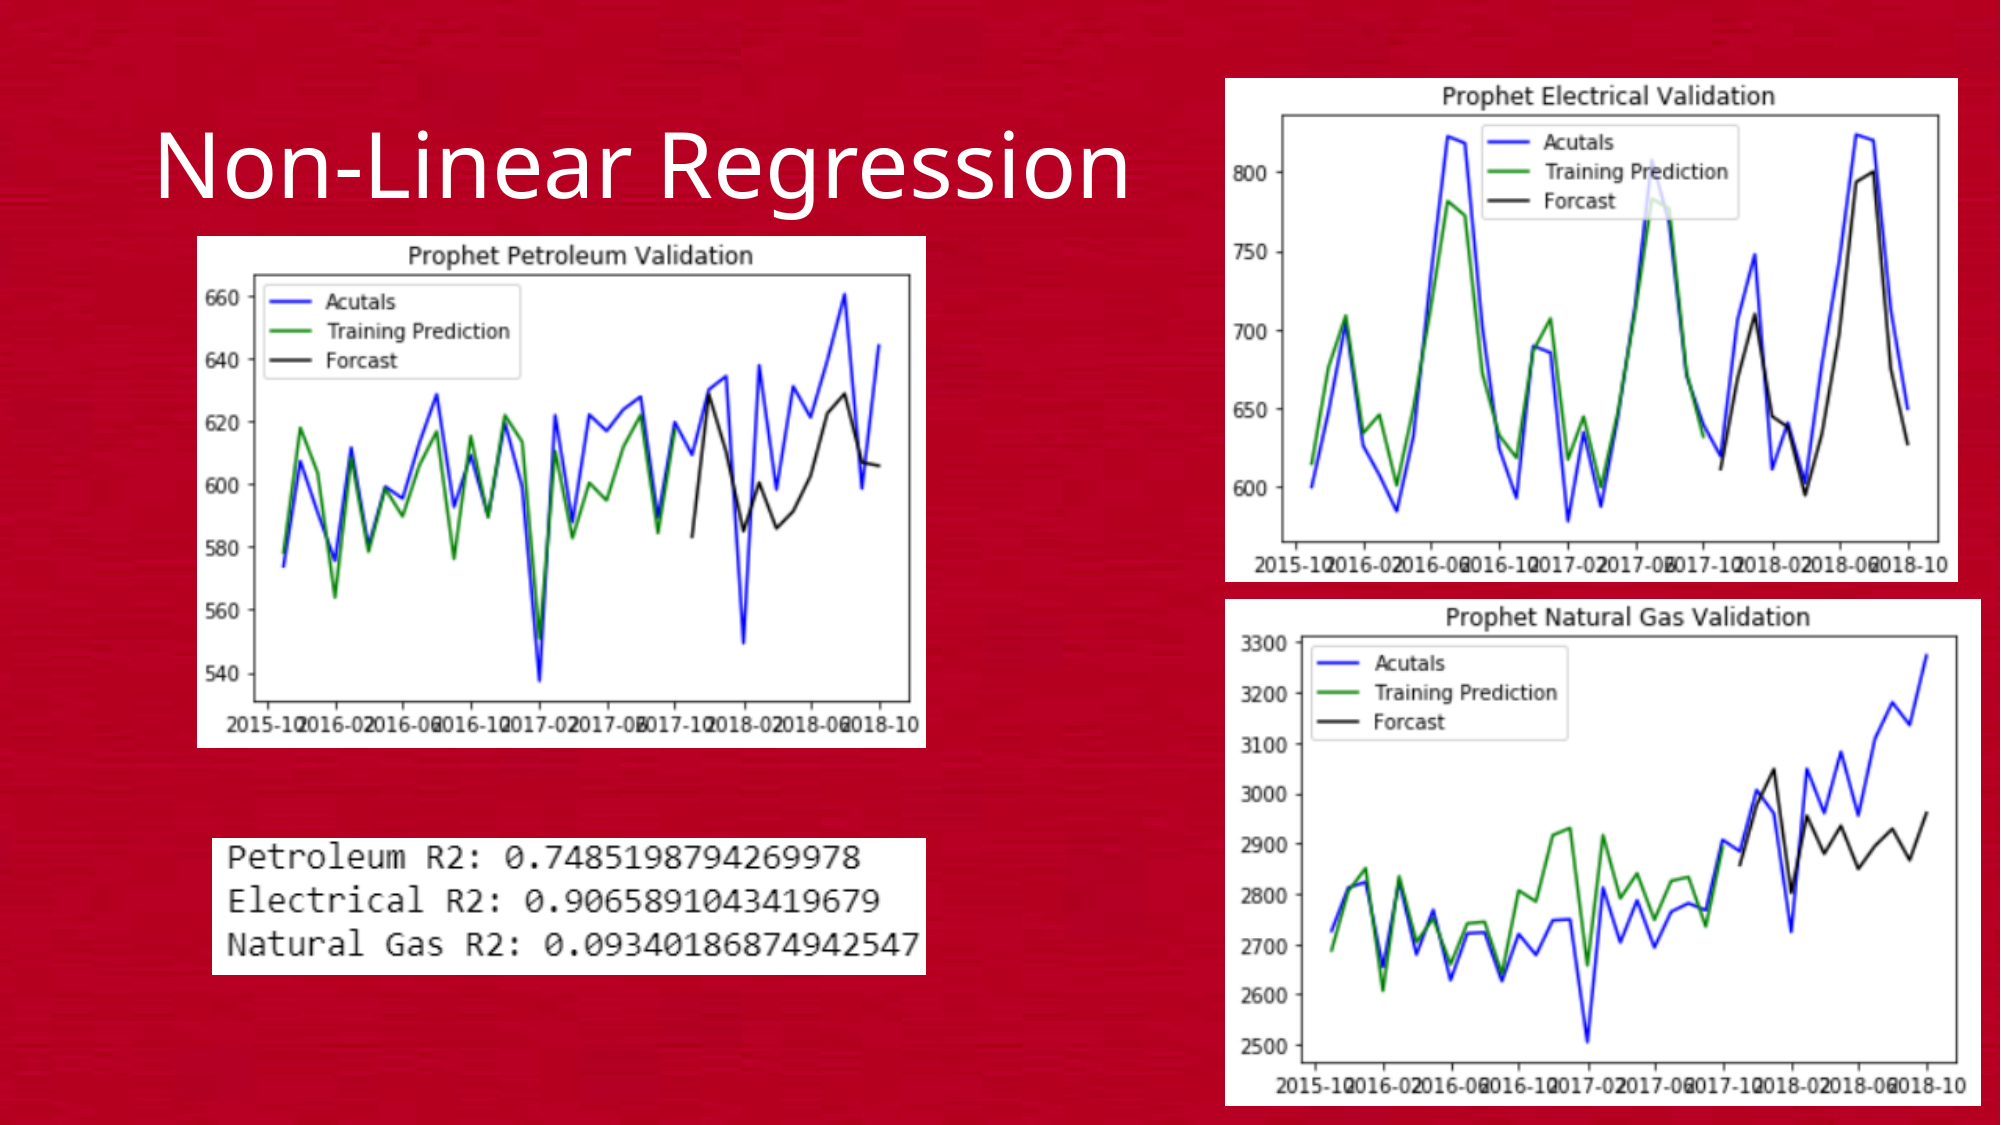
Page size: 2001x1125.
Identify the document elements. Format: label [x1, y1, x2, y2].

picture [0, 0, 2000, 1125]
list [1225, 78, 1958, 582]
